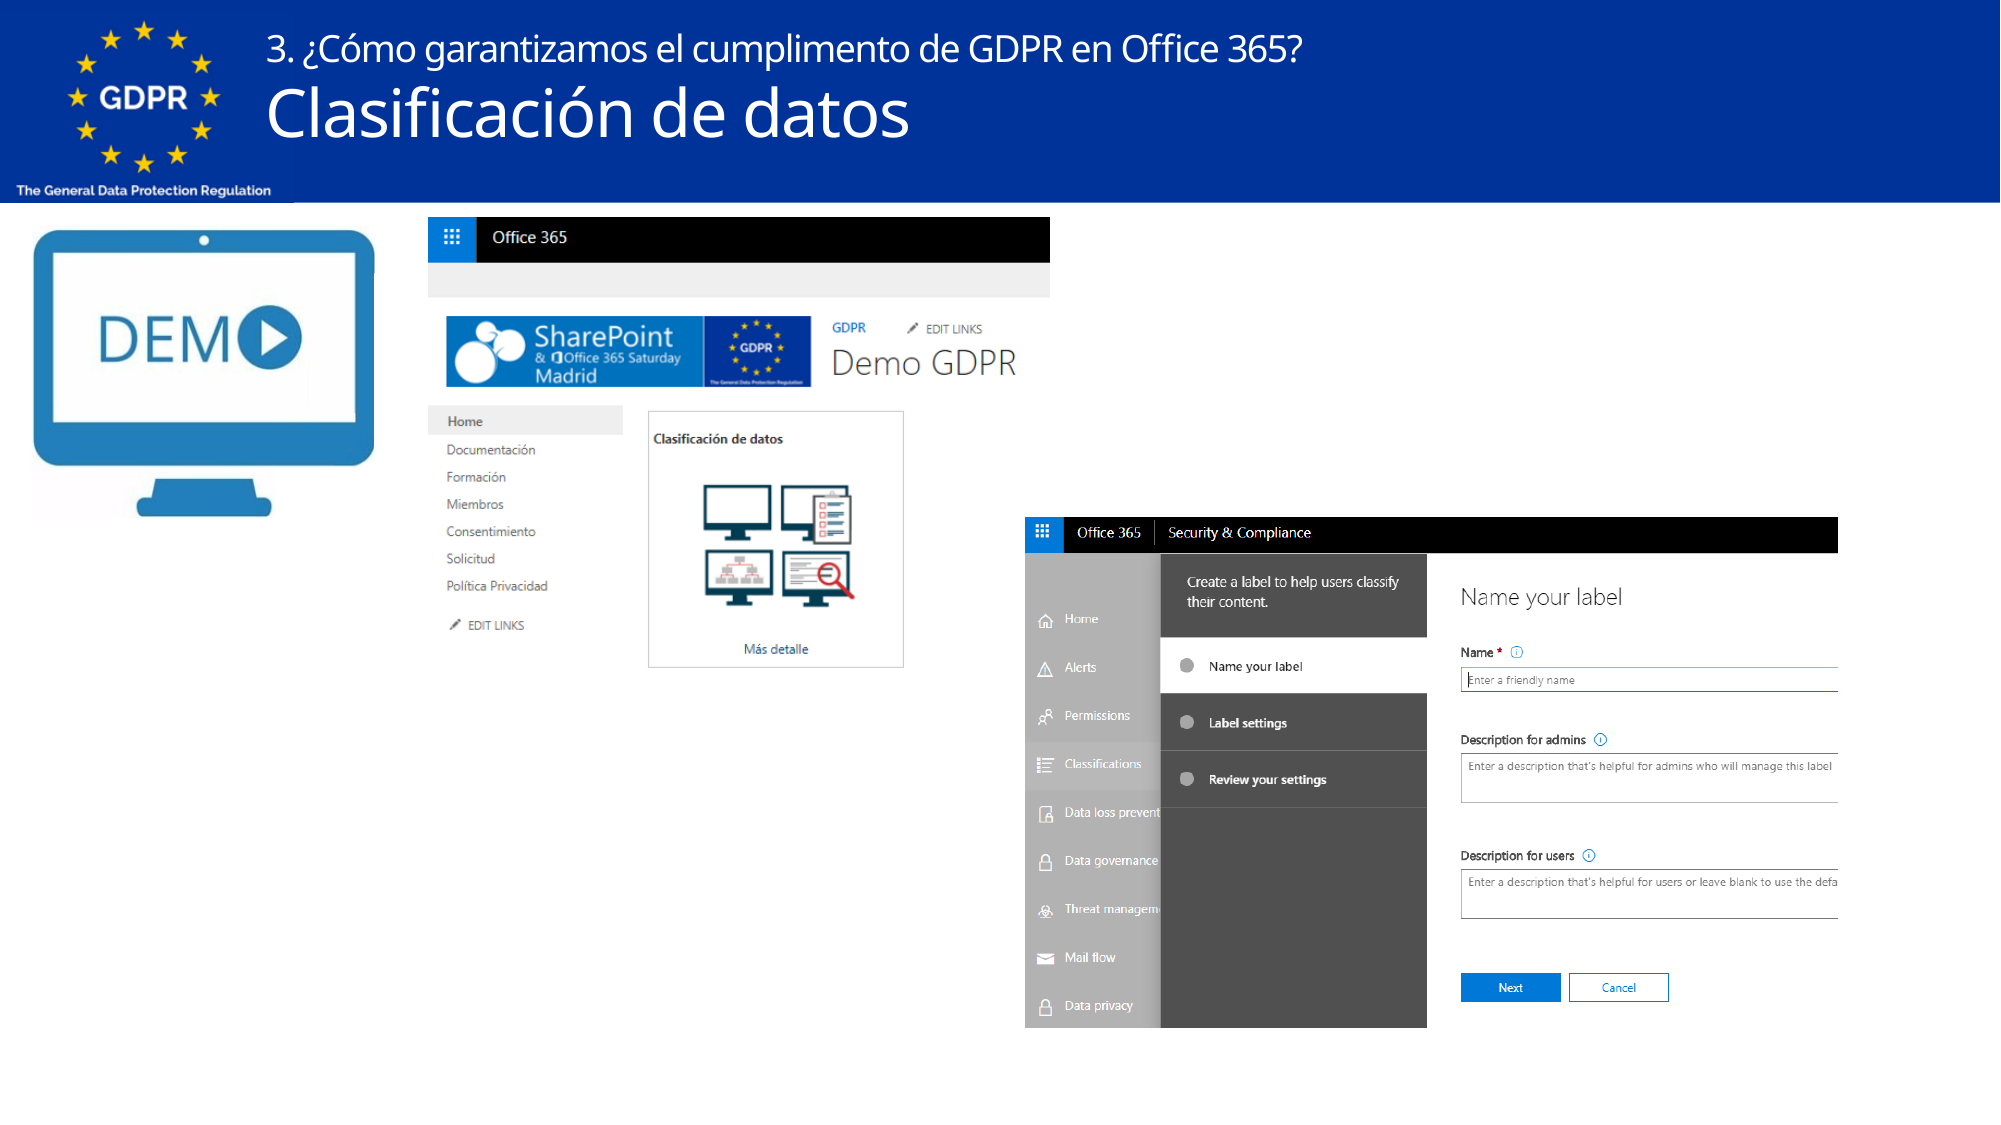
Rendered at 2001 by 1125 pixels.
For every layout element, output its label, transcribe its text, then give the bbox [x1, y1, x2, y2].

text_box 3. ¿Cómo garantizamos el cumplimento de GDPR en Office 365? Clasificación de datos [294, 25, 1304, 151]
text_box GDPR [0, 0, 2000, 203]
picture [31, 225, 375, 518]
picture [428, 217, 1838, 1028]
picture [0, 10, 294, 203]
